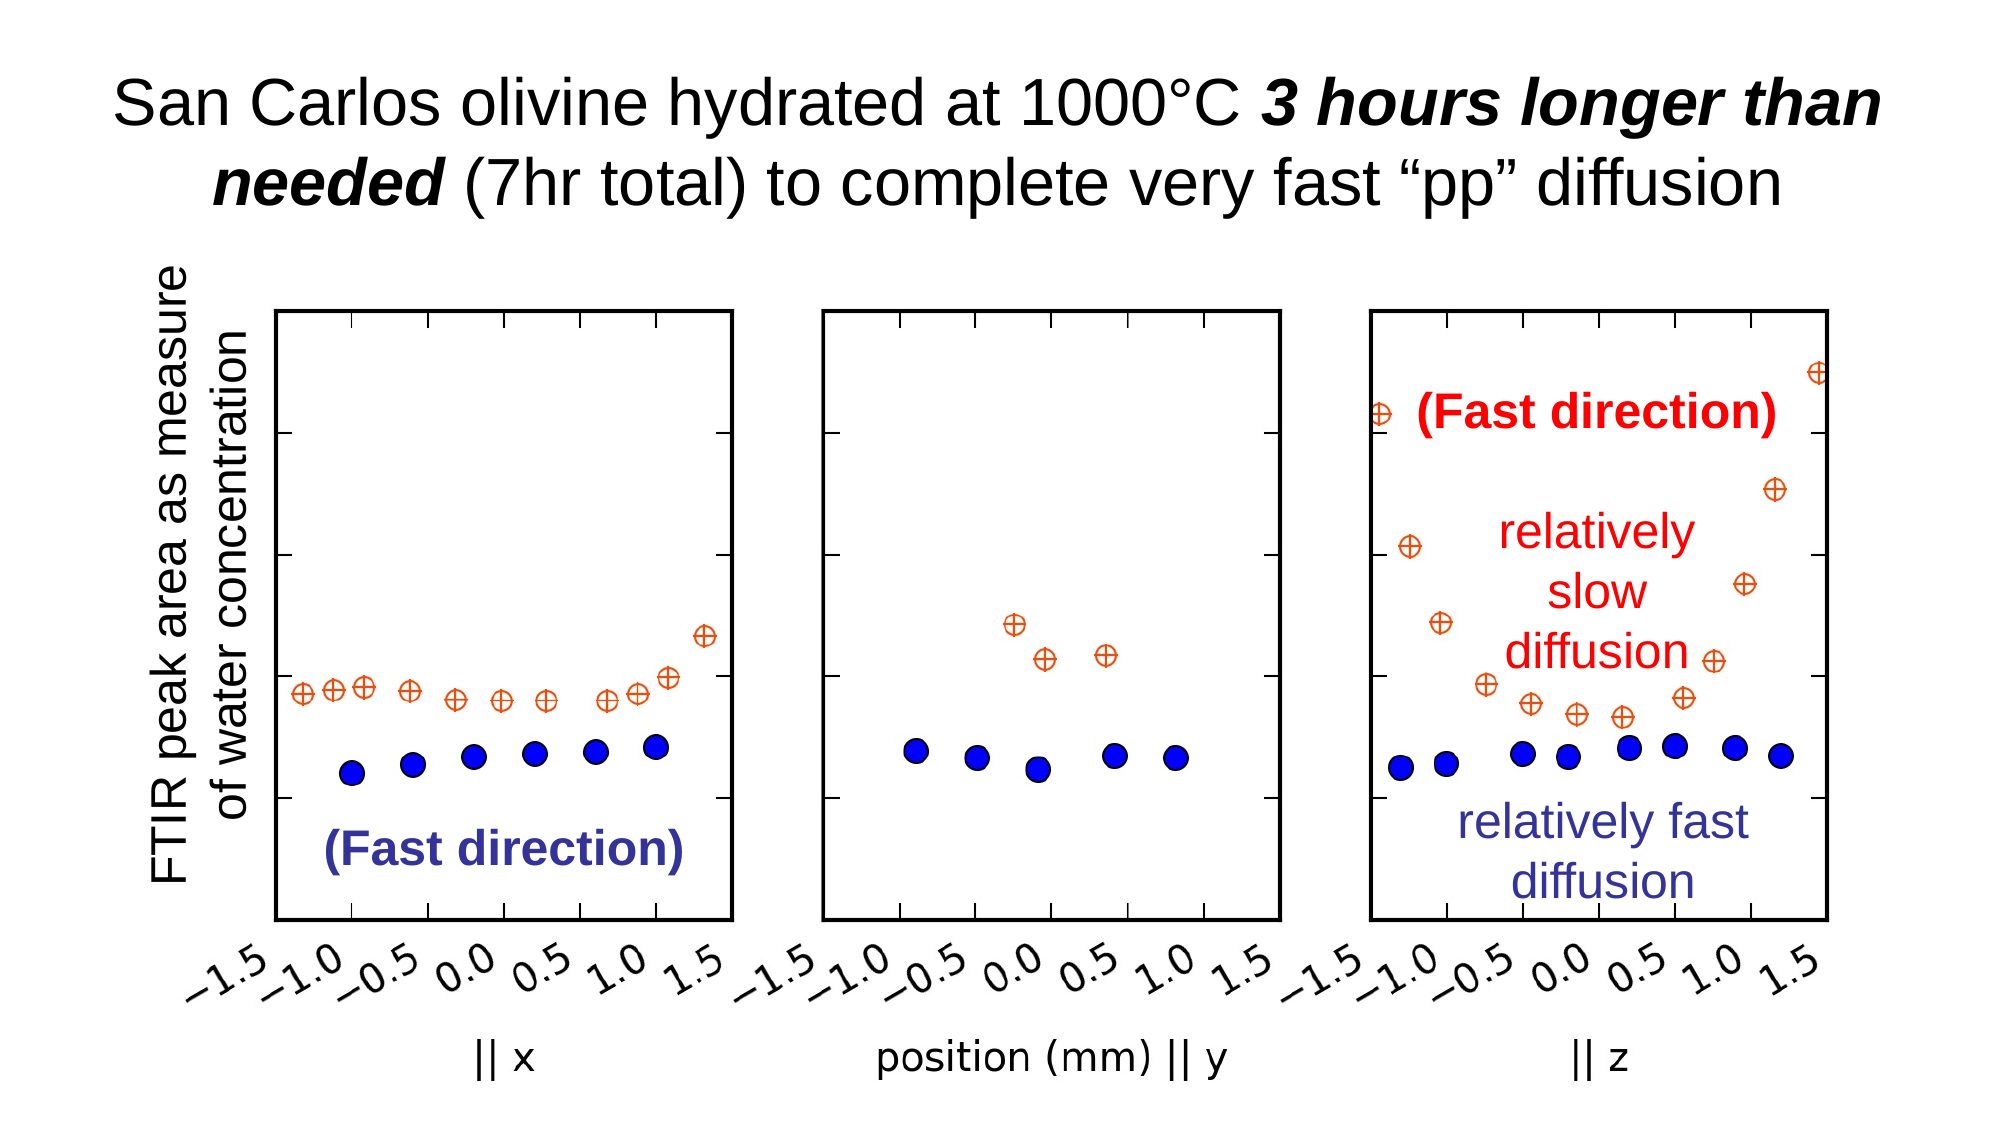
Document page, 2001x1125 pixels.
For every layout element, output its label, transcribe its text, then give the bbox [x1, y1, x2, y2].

text_box San Carlos olivine hydrated at 1000°C 3 hours longer than needed (7hr total) to complete very fast “pp” diffusion [50, 51, 1947, 227]
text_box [126, 224, 1913, 1094]
